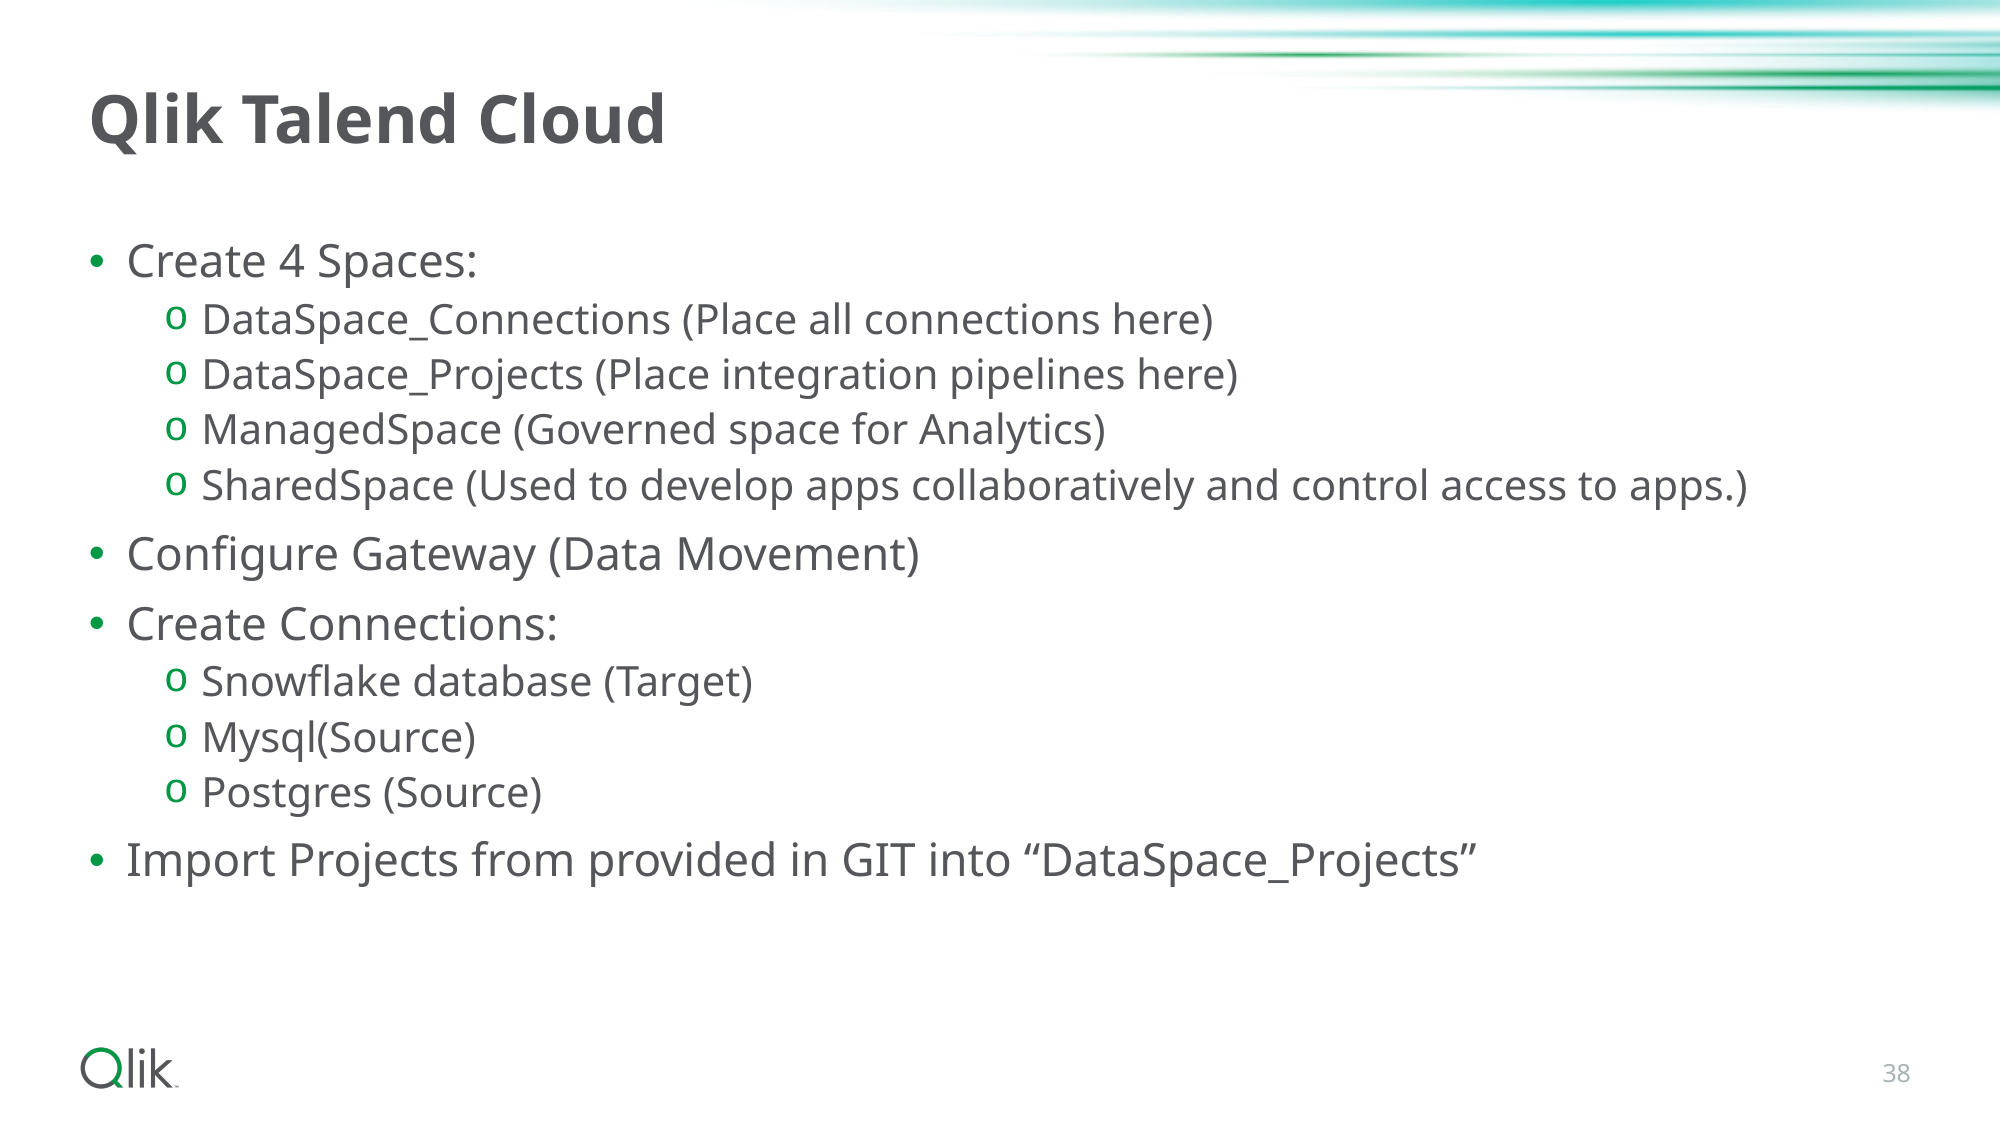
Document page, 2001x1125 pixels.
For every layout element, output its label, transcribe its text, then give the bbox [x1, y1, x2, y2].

list Create 4 Spaces: DataSpace_Connections (Place all connections here) DataSpace_Projects (Place integration pipelines here) ManagedSpace (Governed space for Analytics) SharedSpace (Used to develop apps collaboratively and control access to apps.) Configure Gateway (Data Movement) Create Connections: Snowflake database (Target) Mysql(Source) Postgres (Source) Import Projects from provided in GIT into “DataSpace_Projects” [73, 230, 1927, 990]
picture [359, 0, 2000, 125]
title Qlik Talend Cloud [73, 78, 1927, 174]
picture [63, 1031, 196, 1105]
slide_number 38 [1476, 1045, 1927, 1105]
